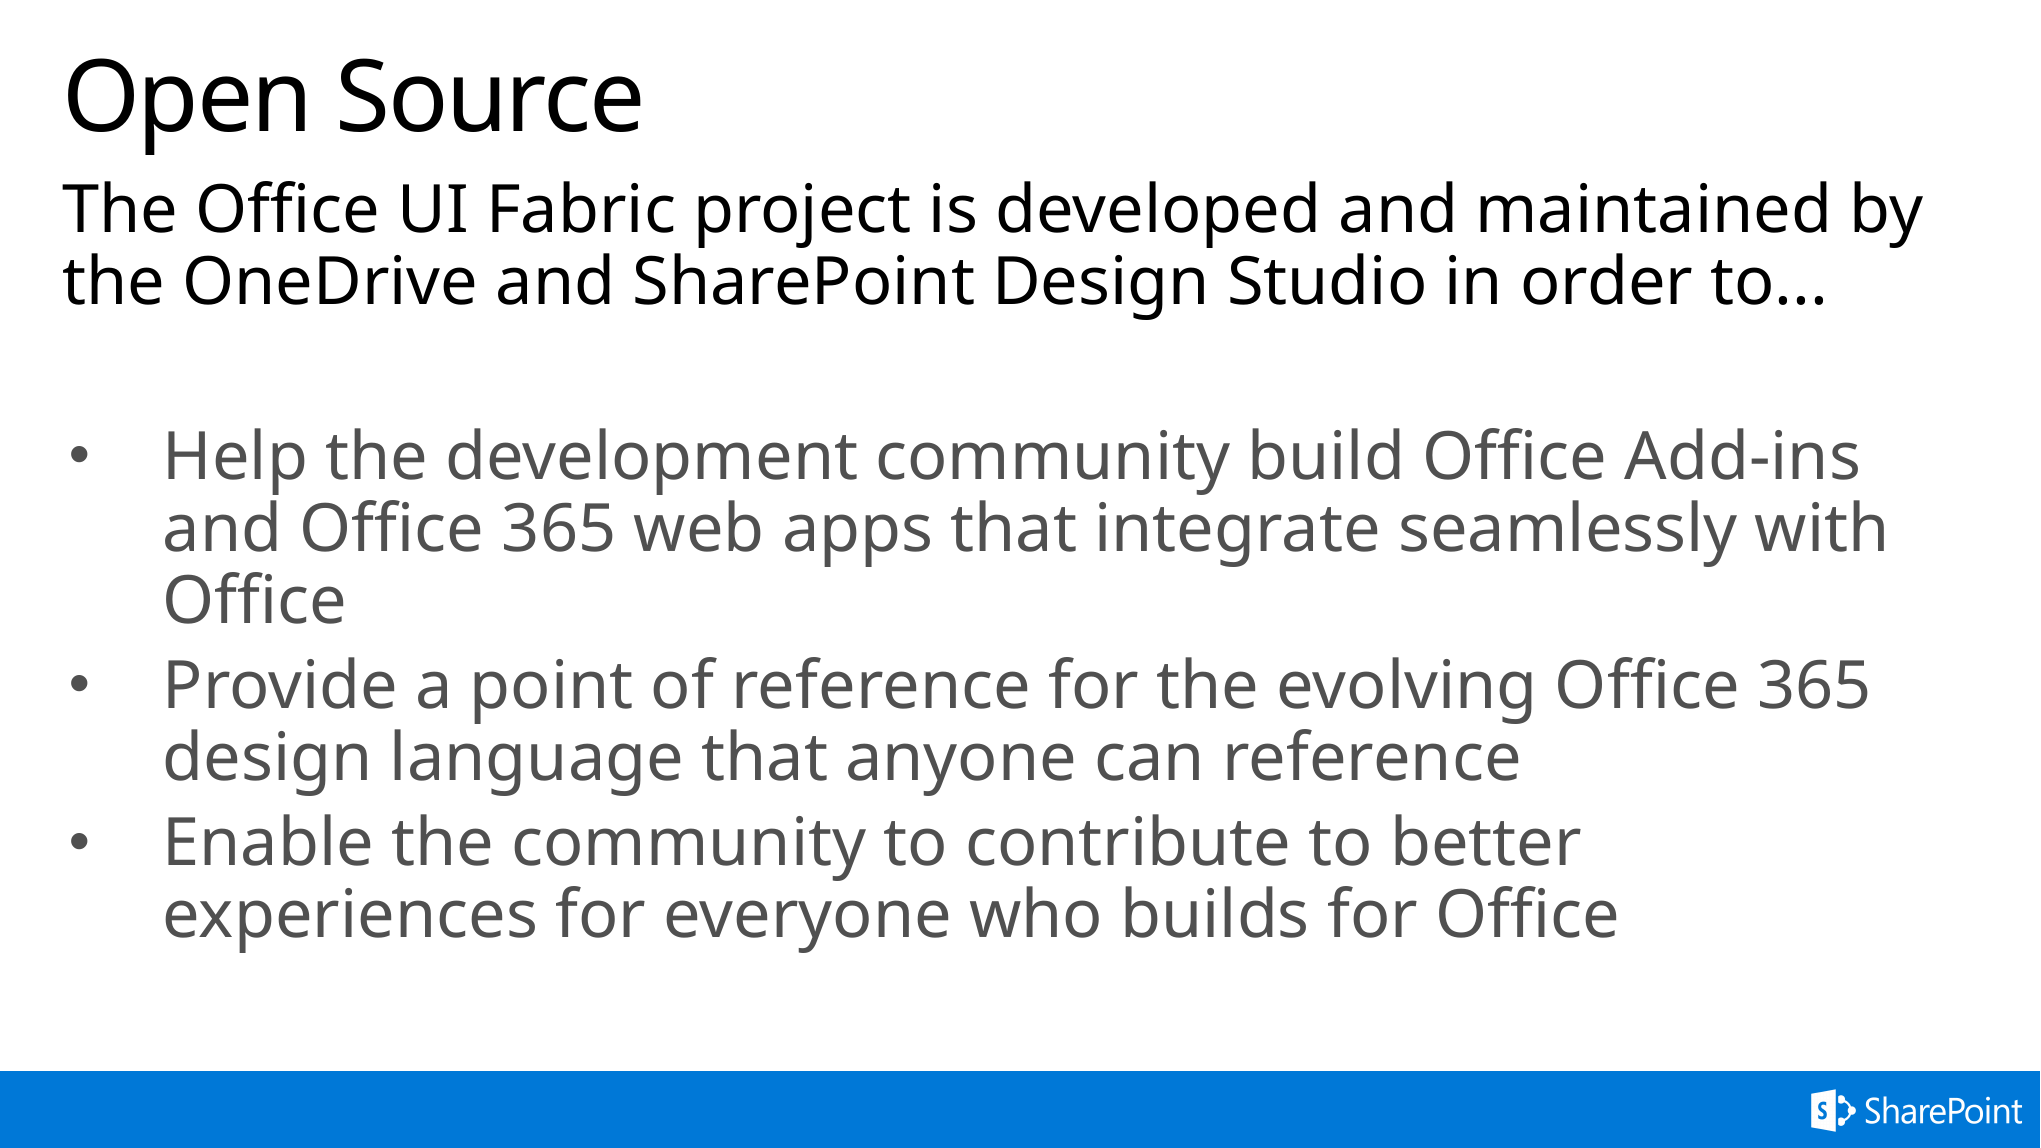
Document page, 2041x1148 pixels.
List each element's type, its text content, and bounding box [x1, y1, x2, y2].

picture [1793, 1071, 2040, 1148]
list The Office UI Fabric project is developed and maintained by the OneDrive and SharePoint Design Studio in order to... [38, 159, 1977, 336]
title Open Source [38, 38, 1977, 147]
text_box Help the development community build Office Add-ins and Office 365 web apps that integrate seamlessly with Office Provide a point of reference for the evolving Office 365 design language that anyone can reference Enable the community to contribute to better experiences for everyone who builds for Office [45, 407, 1995, 968]
